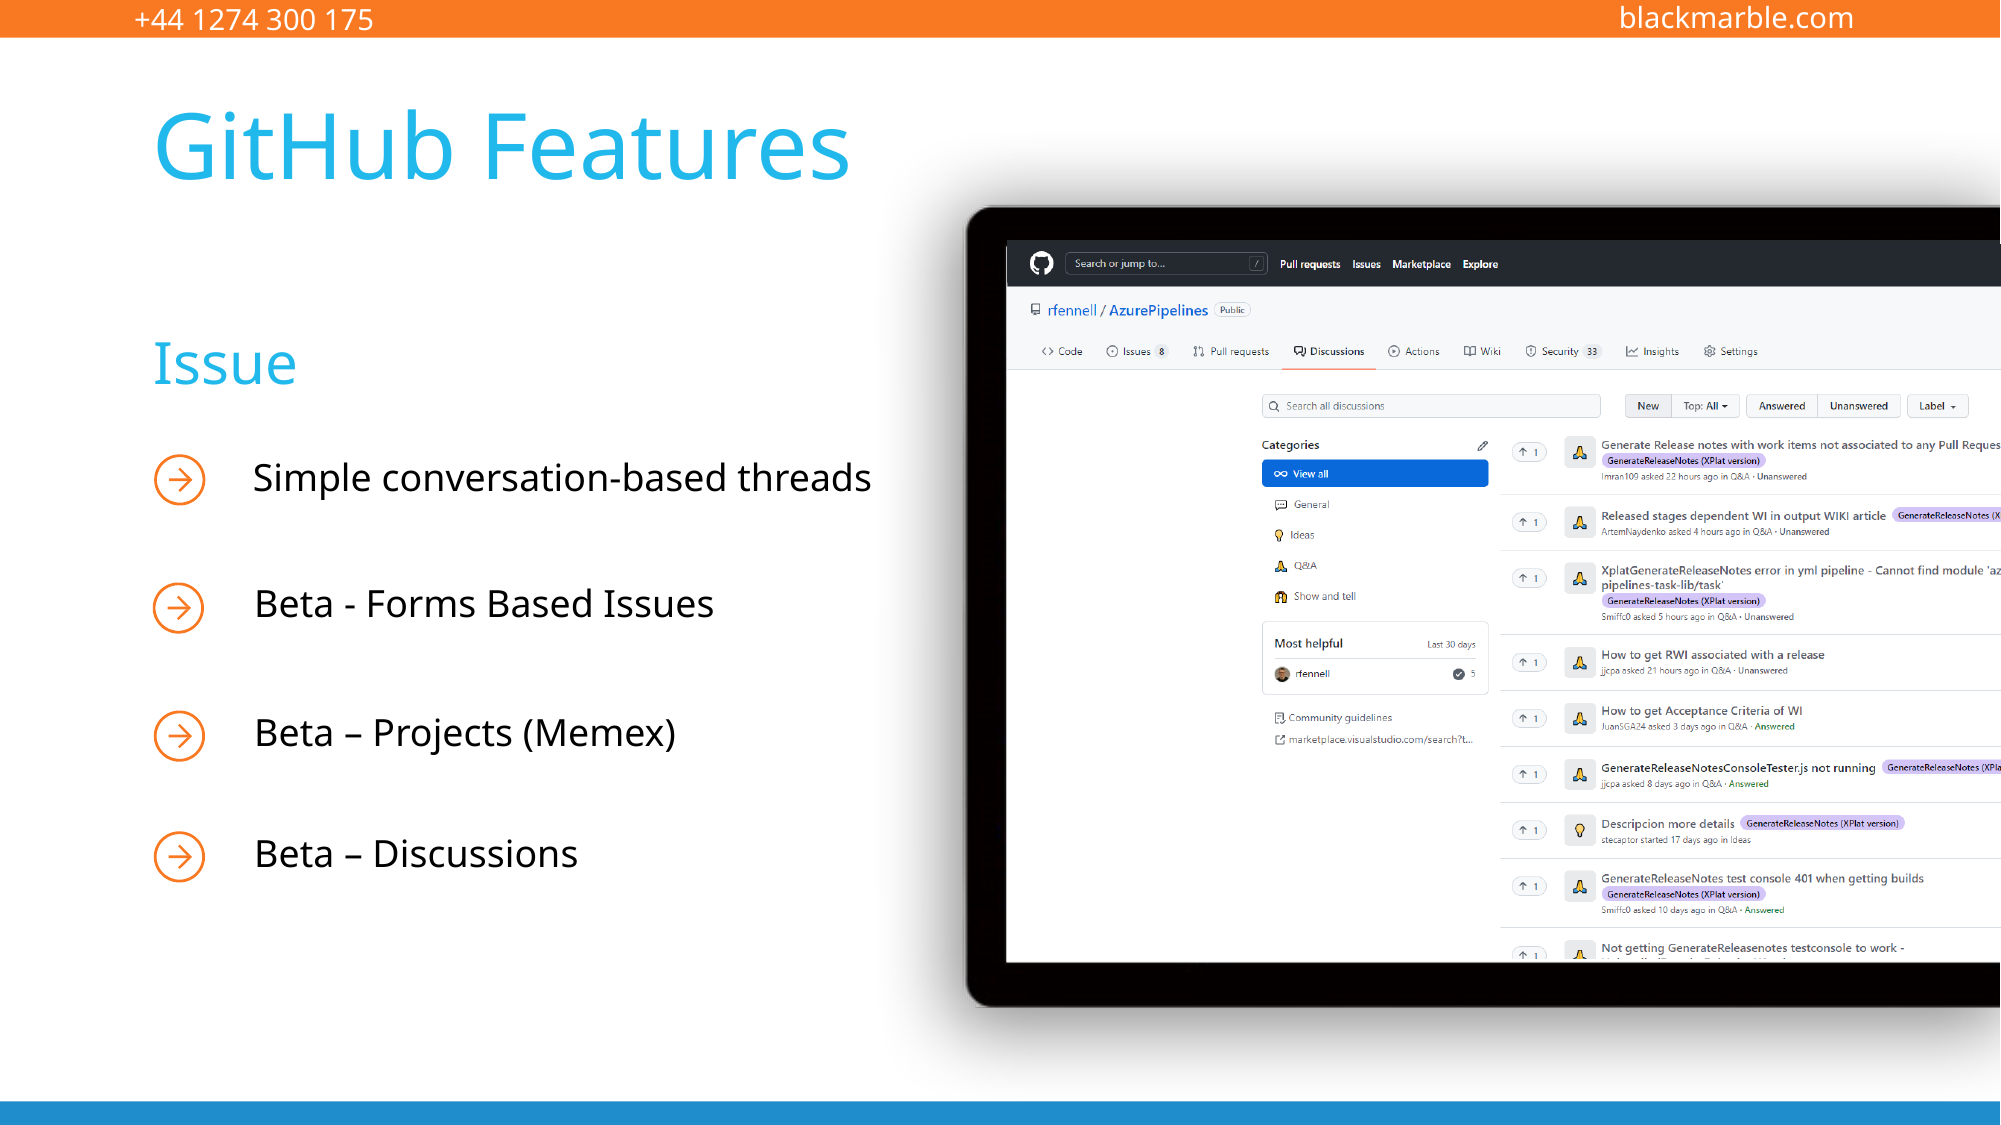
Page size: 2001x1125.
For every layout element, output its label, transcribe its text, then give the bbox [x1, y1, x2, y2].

picture [799, 109, 2001, 1107]
text_box Beta – Projects (Memex) [224, 693, 799, 775]
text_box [153, 831, 206, 883]
title GitHub Features [137, 92, 1863, 310]
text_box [152, 582, 205, 634]
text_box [153, 710, 206, 762]
text_box Beta – Discussions [224, 814, 799, 896]
text_box Beta - Forms Based Issues [224, 565, 799, 647]
text_box Simple conversation-based threads [223, 438, 799, 520]
text_box Issue [124, 310, 799, 421]
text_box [154, 454, 206, 506]
